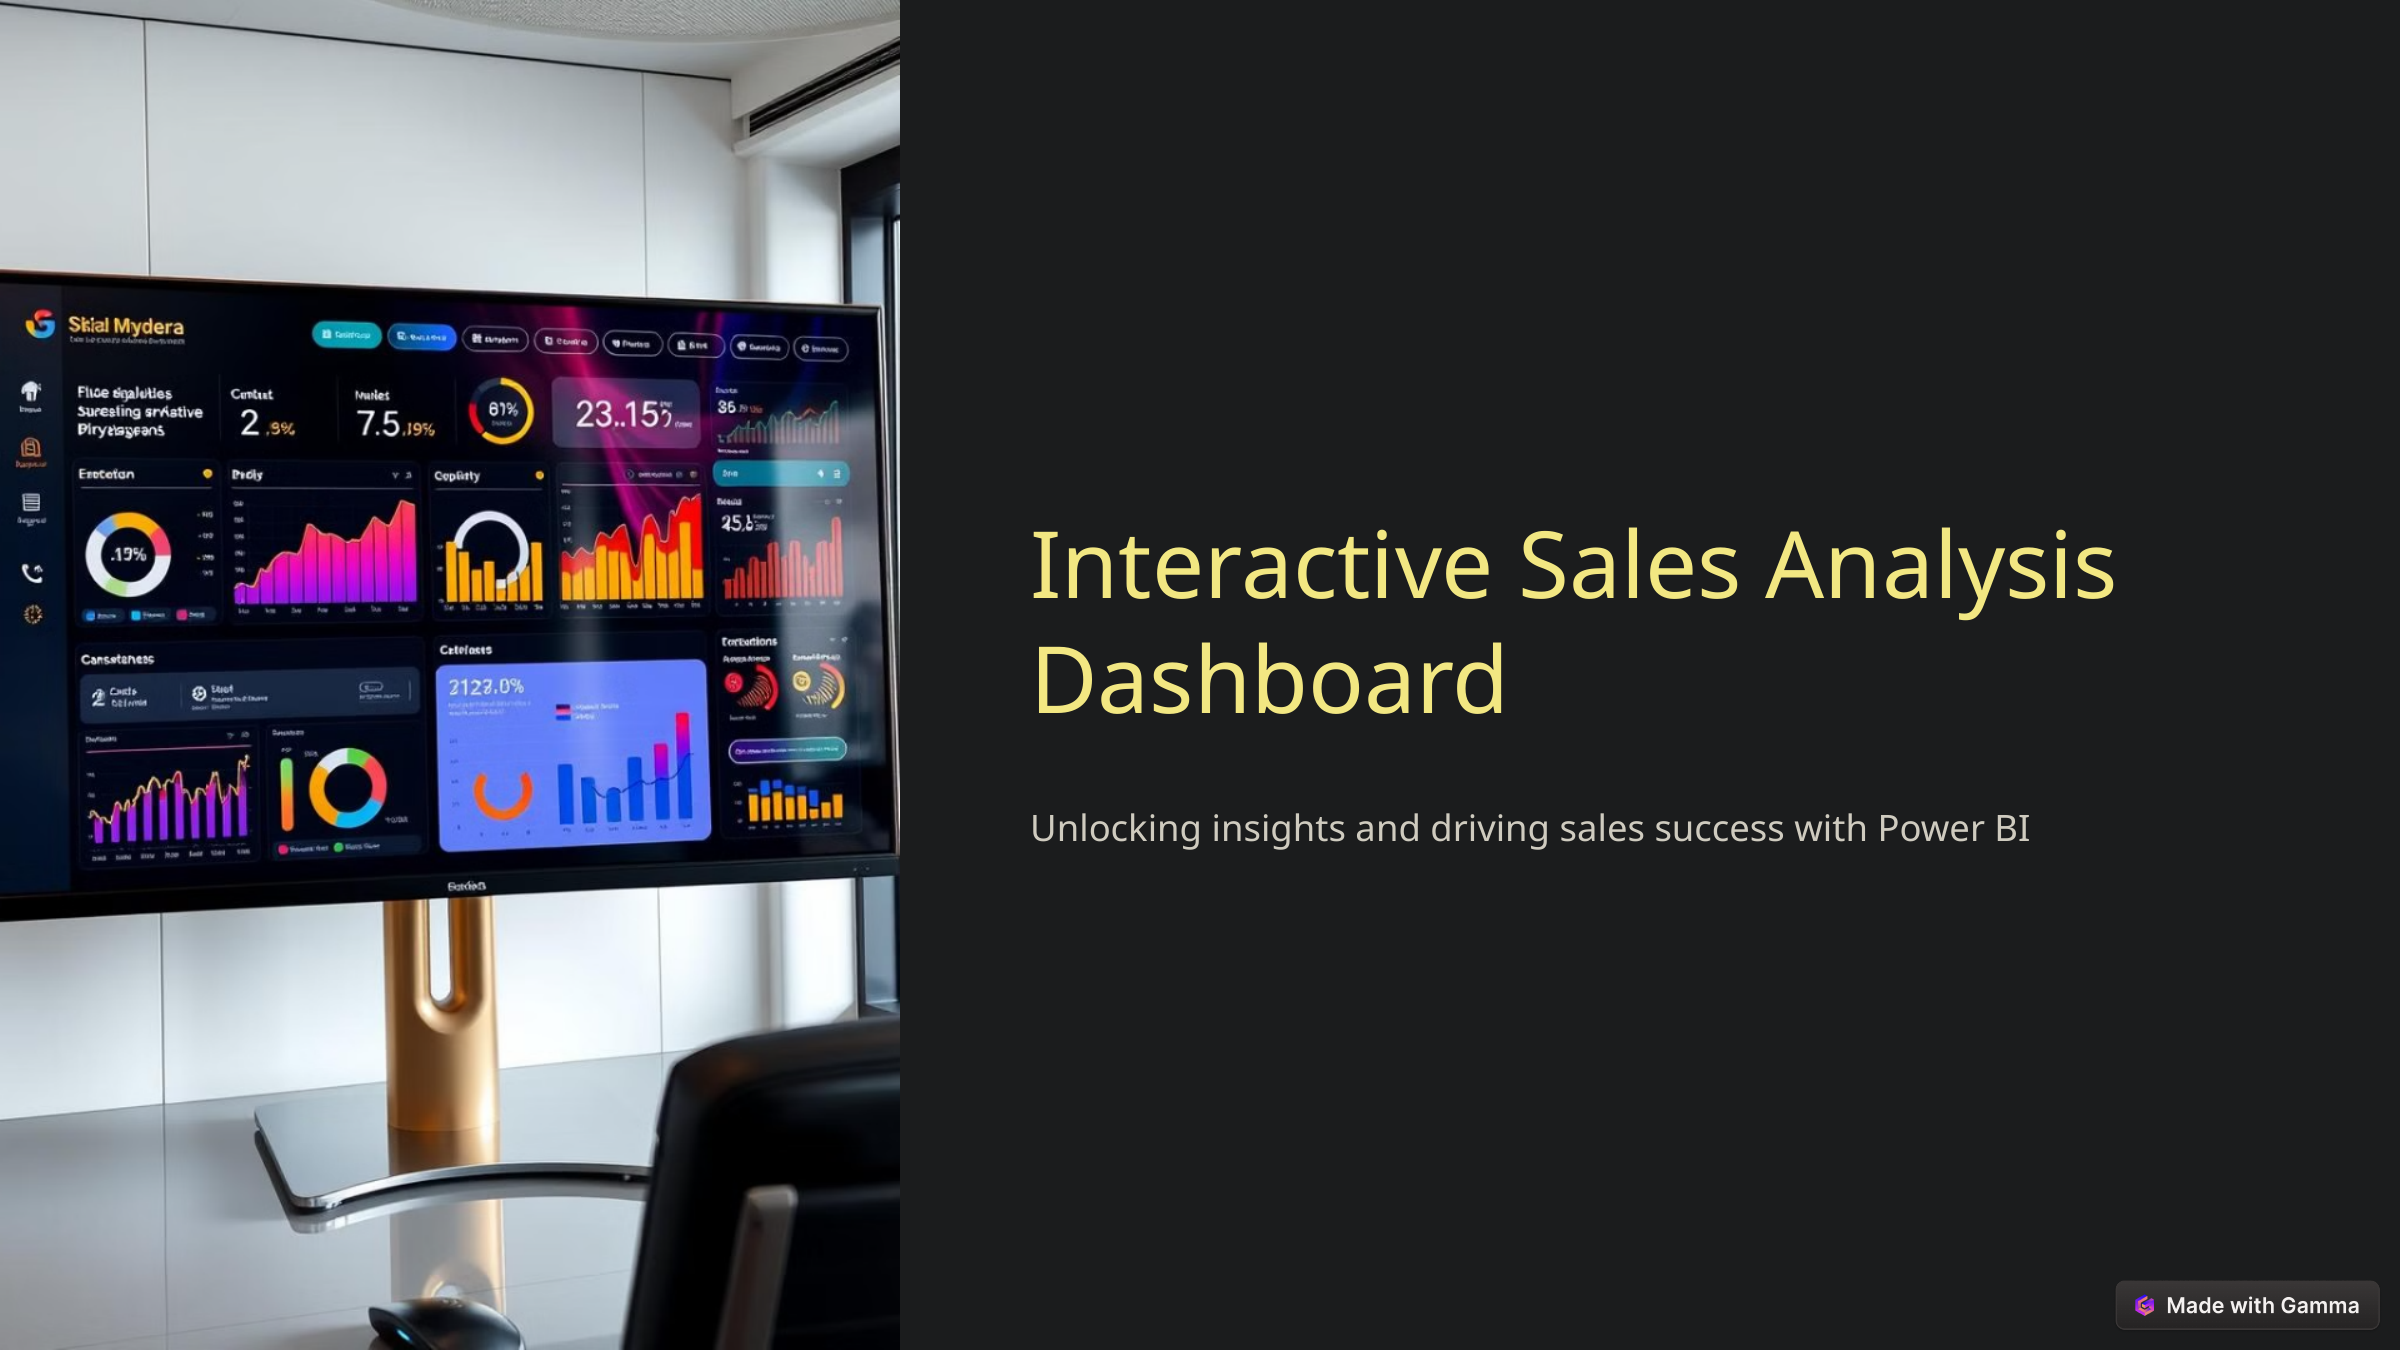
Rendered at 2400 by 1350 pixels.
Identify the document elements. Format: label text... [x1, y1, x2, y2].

picture [2106, 1271, 2389, 1339]
picture [0, 0, 900, 1350]
text_box Unlocking insights and driving sales success with Power BI [1030, 789, 2270, 849]
text_box Interactive Sales Analysis Dashboard [1030, 501, 2270, 734]
